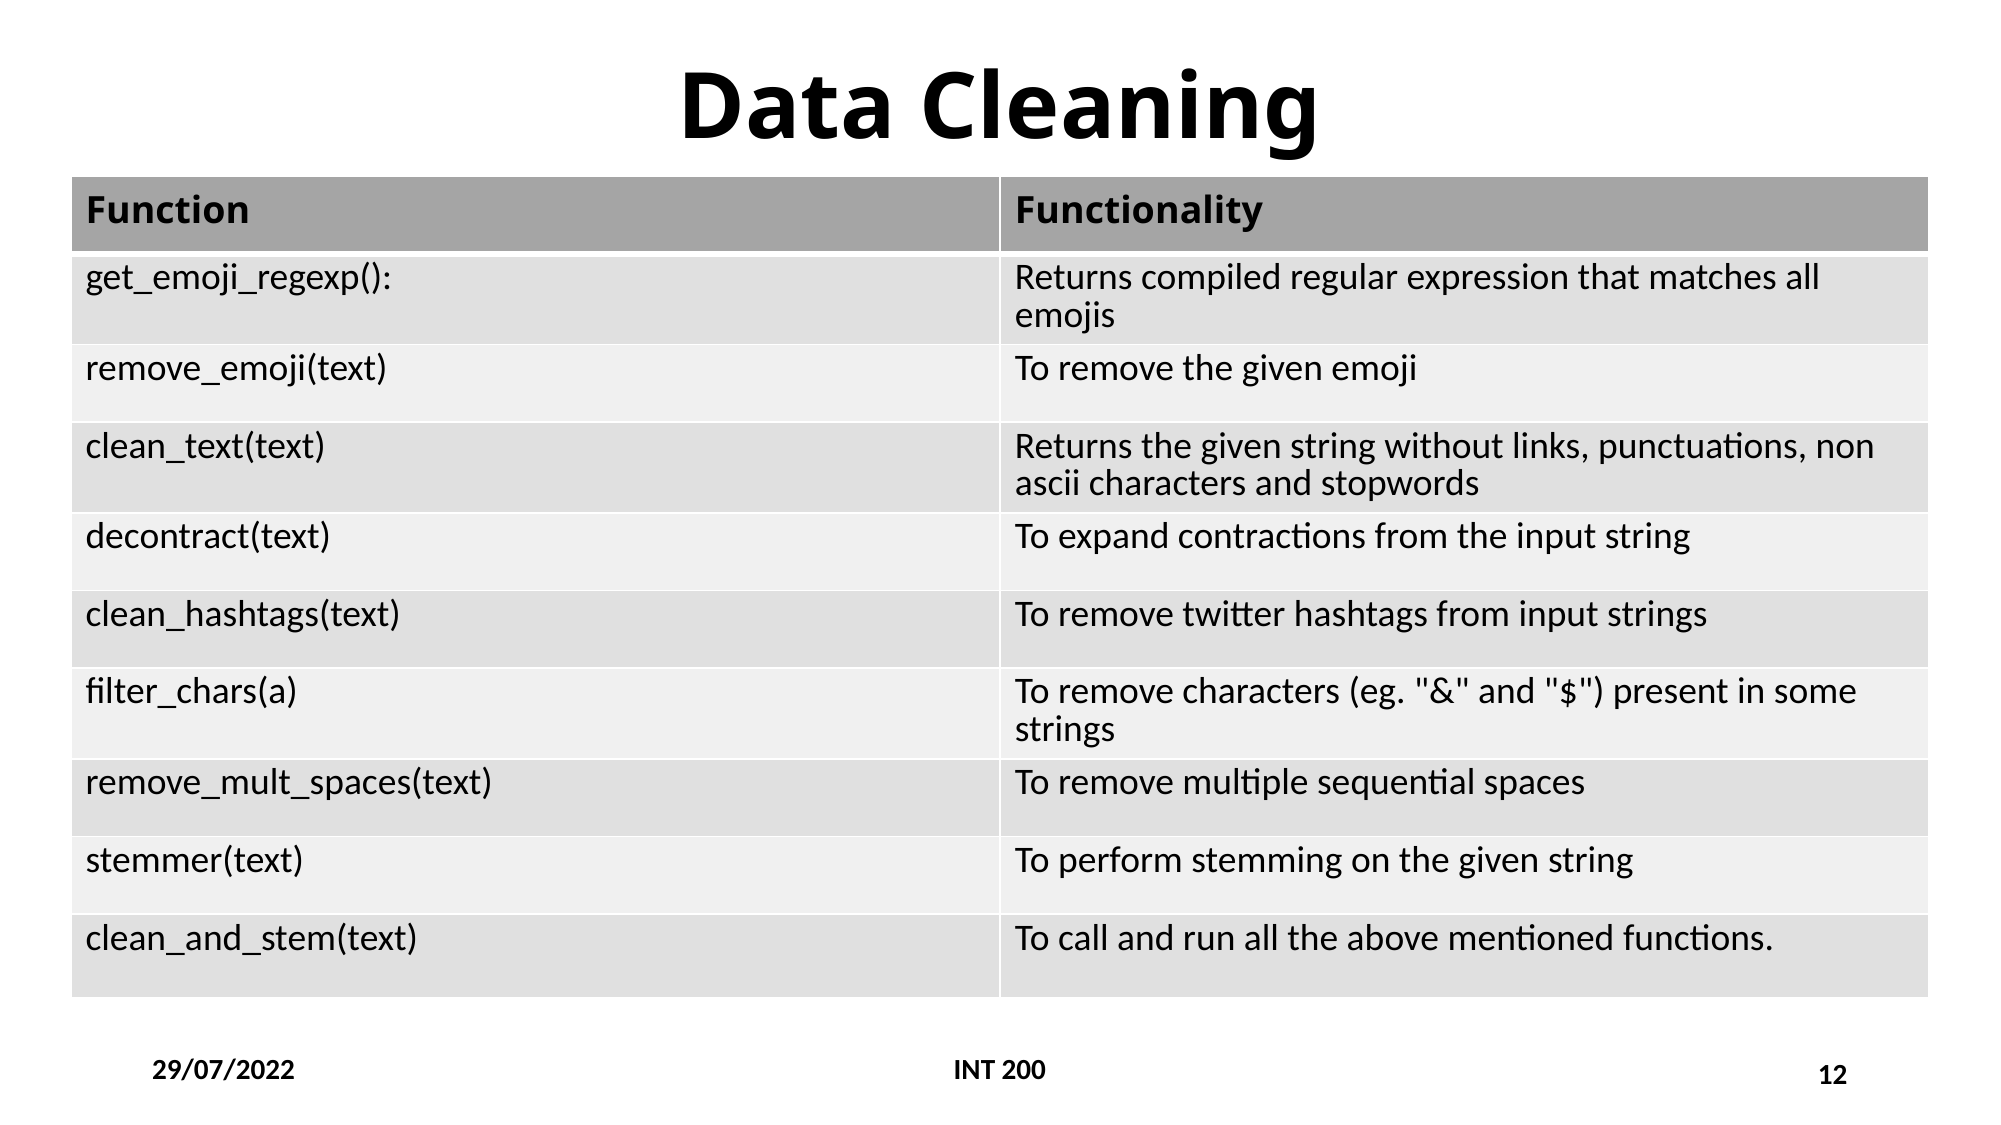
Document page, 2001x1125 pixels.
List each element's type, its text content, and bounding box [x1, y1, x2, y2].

table_cell decontract(text) [72, 514, 999, 590]
title Data Cleaning [0, 0, 2000, 218]
table_cell To remove the given emoji [1001, 345, 1928, 421]
table_cell To remove multiple sequential spaces [1001, 760, 1928, 836]
text_box 29/07/2022 [137, 1042, 588, 1103]
table_cell To expand contractions from the input string [1001, 514, 1928, 590]
table_cell To remove characters (eg. "&" and "$") present in some strings [1001, 669, 1928, 758]
table_cell Returns the given string without links, punctuations, non ascii characters and stopwords [1001, 423, 1928, 512]
table_cell filter_chars(a) [72, 669, 999, 758]
table_cell clean_and_stem(text) [72, 915, 999, 997]
table_cell remove_emoji(text) [72, 345, 999, 421]
table_cell remove_mult_spaces(text) [72, 760, 999, 836]
slide_number 12 [1412, 1042, 1863, 1103]
table_cell To perform stemming on the given string [1001, 837, 1928, 913]
table_cell stemmer(text) [72, 837, 999, 913]
table_cell get_emoji_regexp(): [72, 257, 999, 344]
table_cell To call and run all the above mentioned functions. [1001, 915, 1928, 997]
table_cell clean_text(text) [72, 423, 999, 512]
table_header Function [72, 218, 999, 251]
table_cell Returns compiled regular expression that matches all emojis [1001, 257, 1928, 344]
text_box INT 200 [662, 1042, 1338, 1103]
table_header Functionality [1001, 218, 1928, 251]
table_cell To remove twitter hashtags from input strings [1001, 591, 1928, 667]
table_cell clean_hashtags(text) [72, 591, 999, 667]
